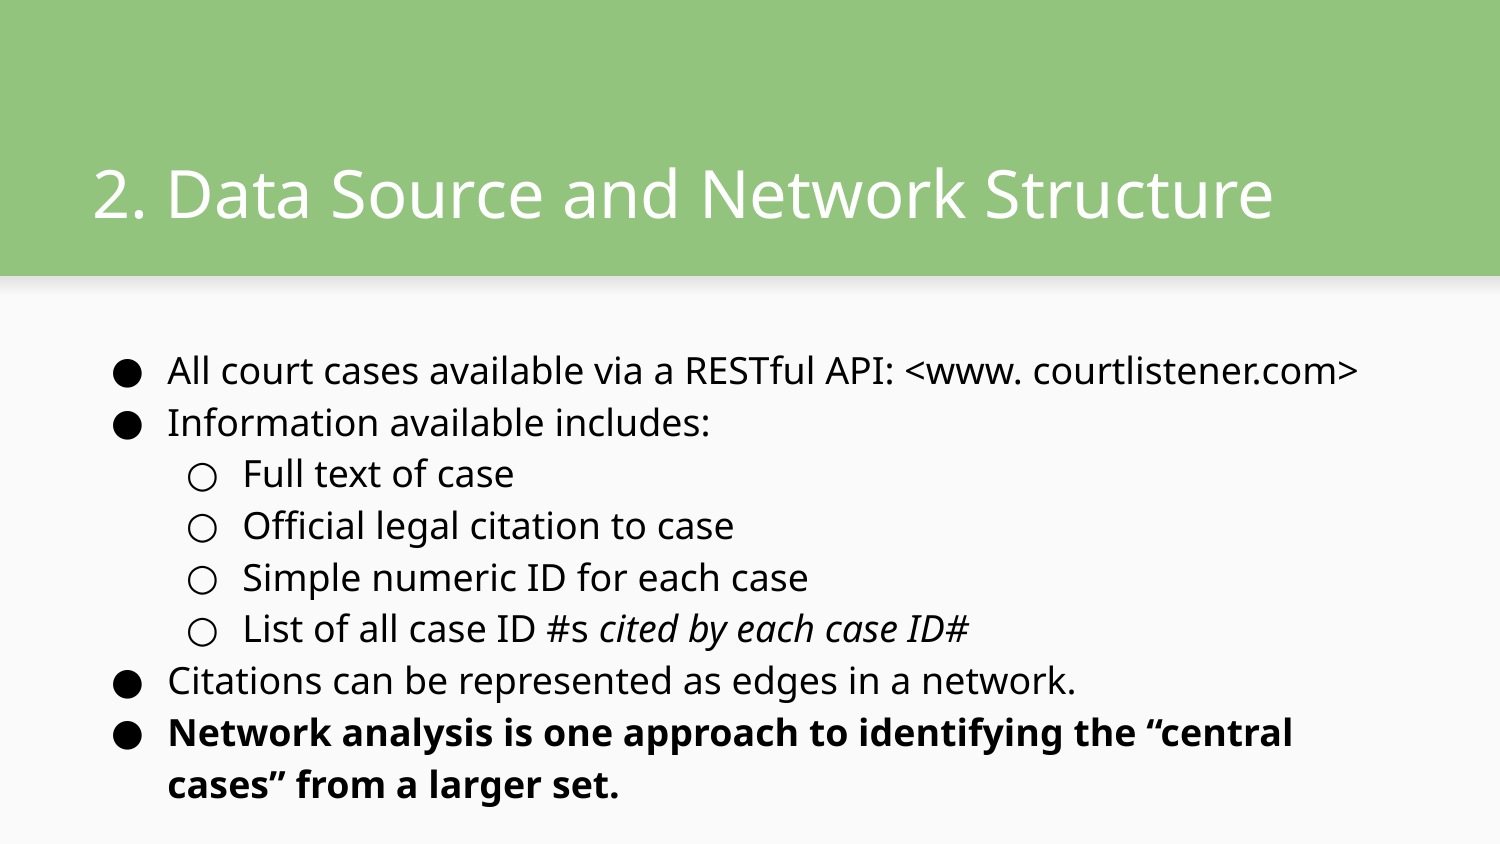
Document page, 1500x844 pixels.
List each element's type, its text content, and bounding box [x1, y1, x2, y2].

title 2. Data Source and Network Structure [77, 121, 1427, 248]
list All court cases available via a RESTful API: <www. courtlistener.com> Information available includes: Full text of case Official legal citation to case Simple numeric ID for each case List of all case ID #s cited by each case ID# Citations can be represented as edges in a network. Network analysis is one approach to identifying the “central cases” from a larger set. [77, 325, 1427, 770]
